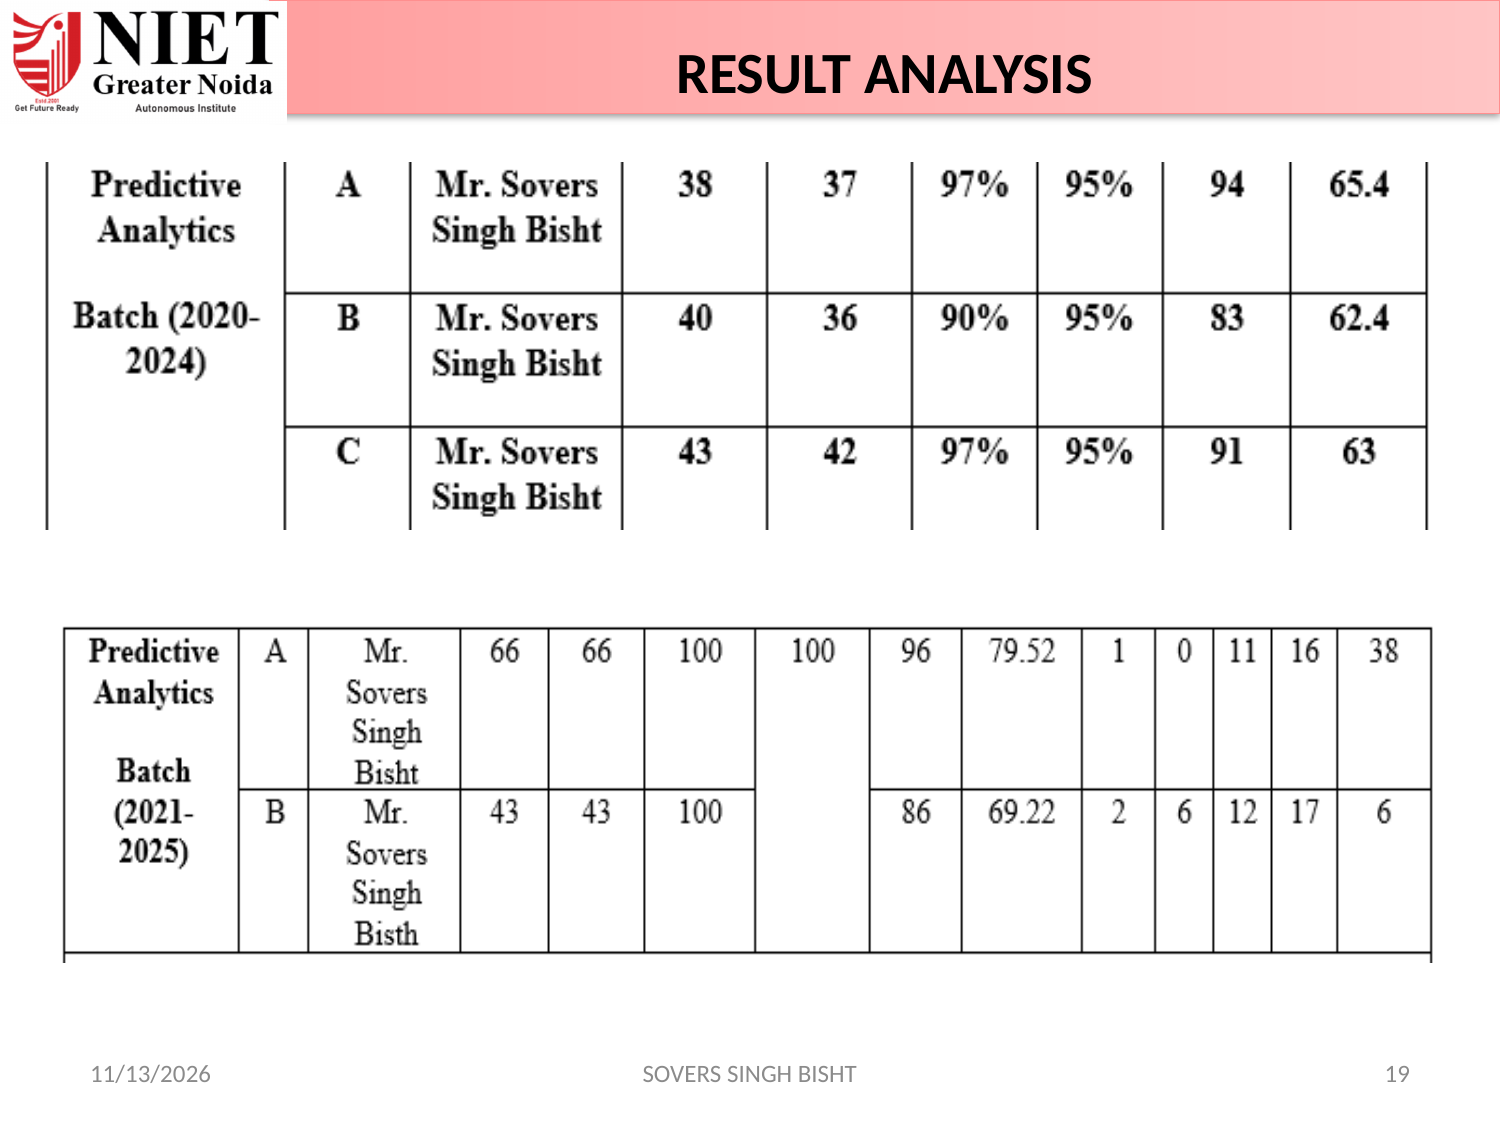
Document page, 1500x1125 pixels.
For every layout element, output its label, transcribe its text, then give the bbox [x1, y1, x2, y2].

text_box RESULT ANALYSIS [288, 0, 1500, 114]
picture [0, 0, 288, 125]
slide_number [75, 1042, 425, 1103]
picture [39, 162, 1444, 530]
picture [47, 595, 1453, 963]
footer SOVERS SINGH BISHT [512, 1042, 988, 1103]
slide_number 19 [1074, 1042, 1425, 1103]
